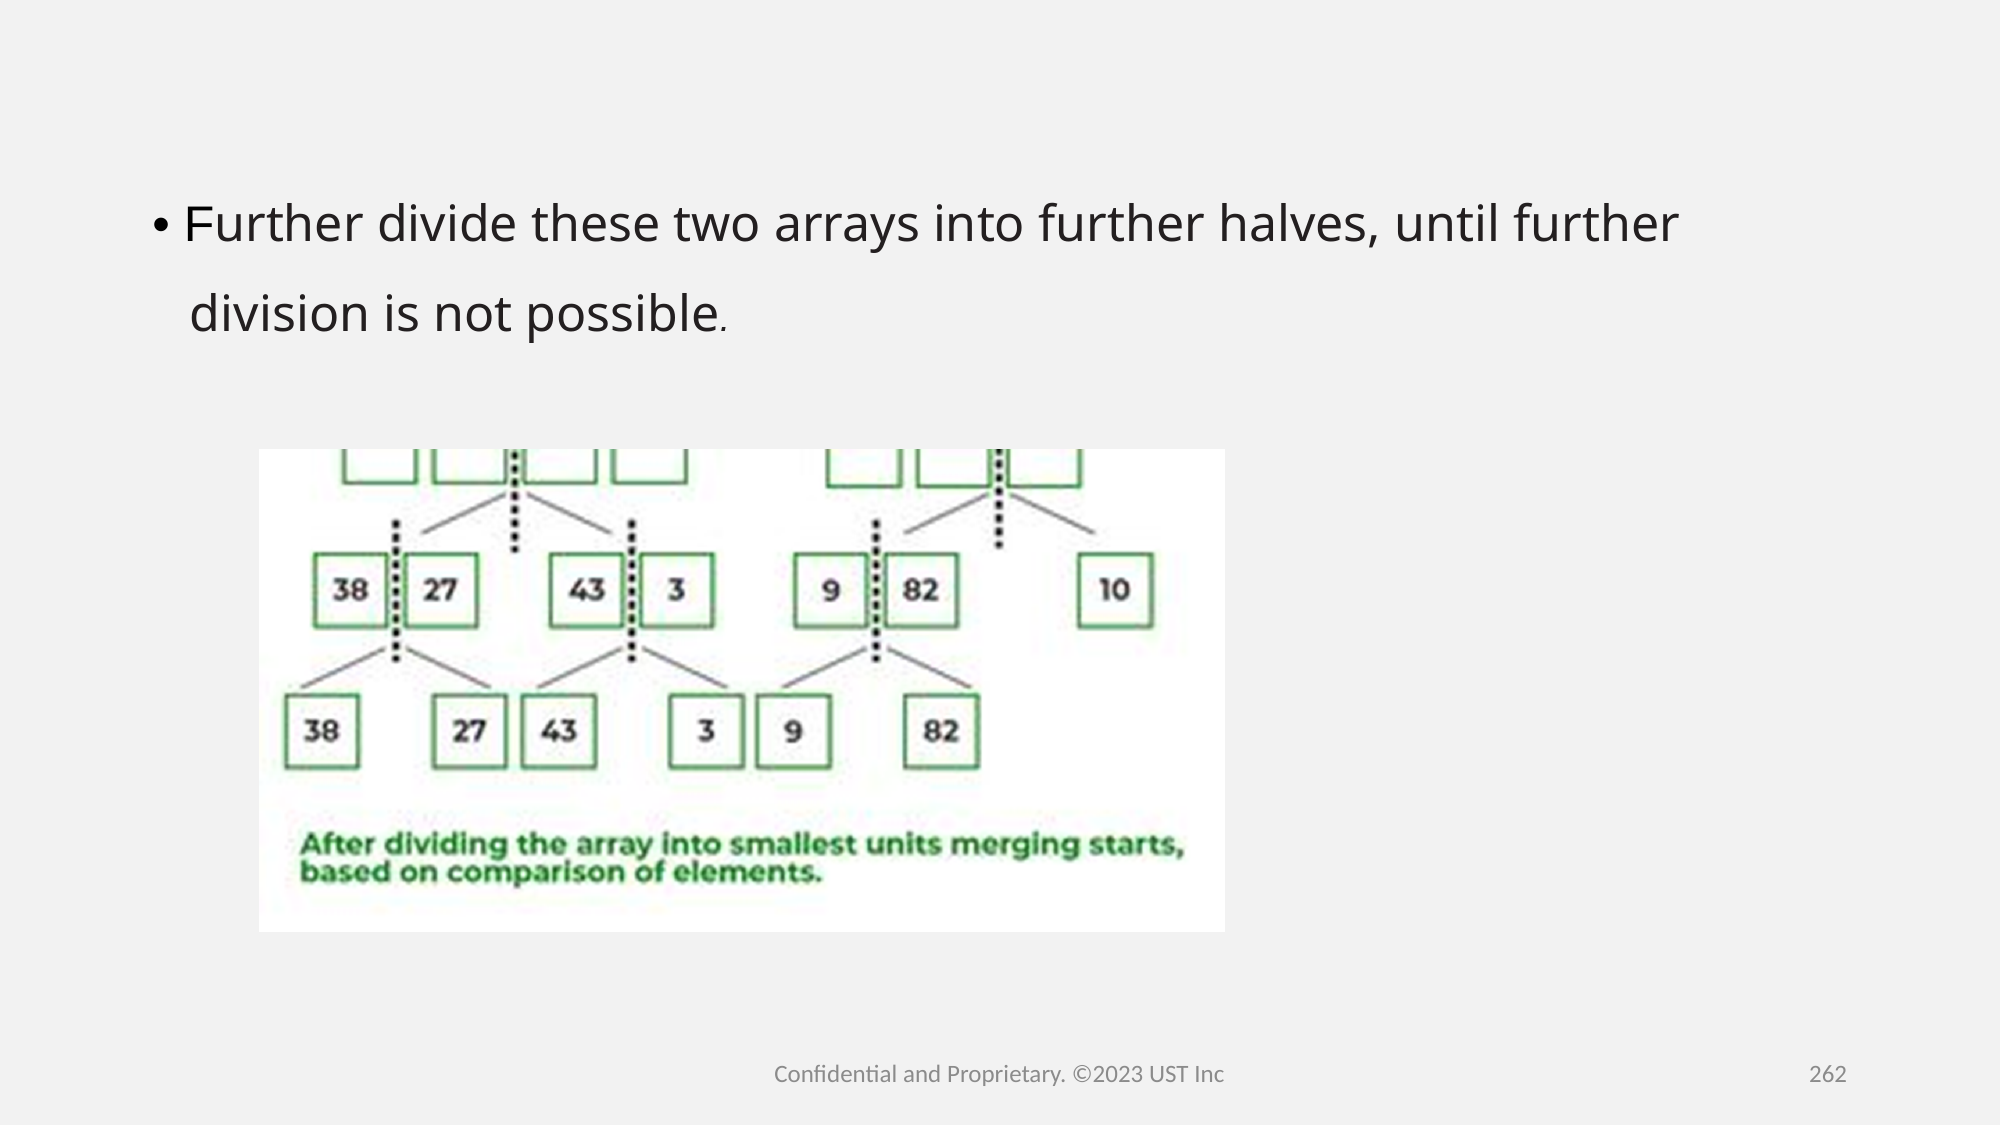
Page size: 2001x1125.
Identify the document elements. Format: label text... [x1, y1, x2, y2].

picture [259, 449, 1225, 932]
footer Confidential and Proprietary. ©2023 UST Inc [662, 1042, 1338, 1103]
slide_number 262 [1412, 1042, 1863, 1103]
list • Further divide these two arrays into further halves, until further division is not possible. [137, 154, 1863, 1014]
